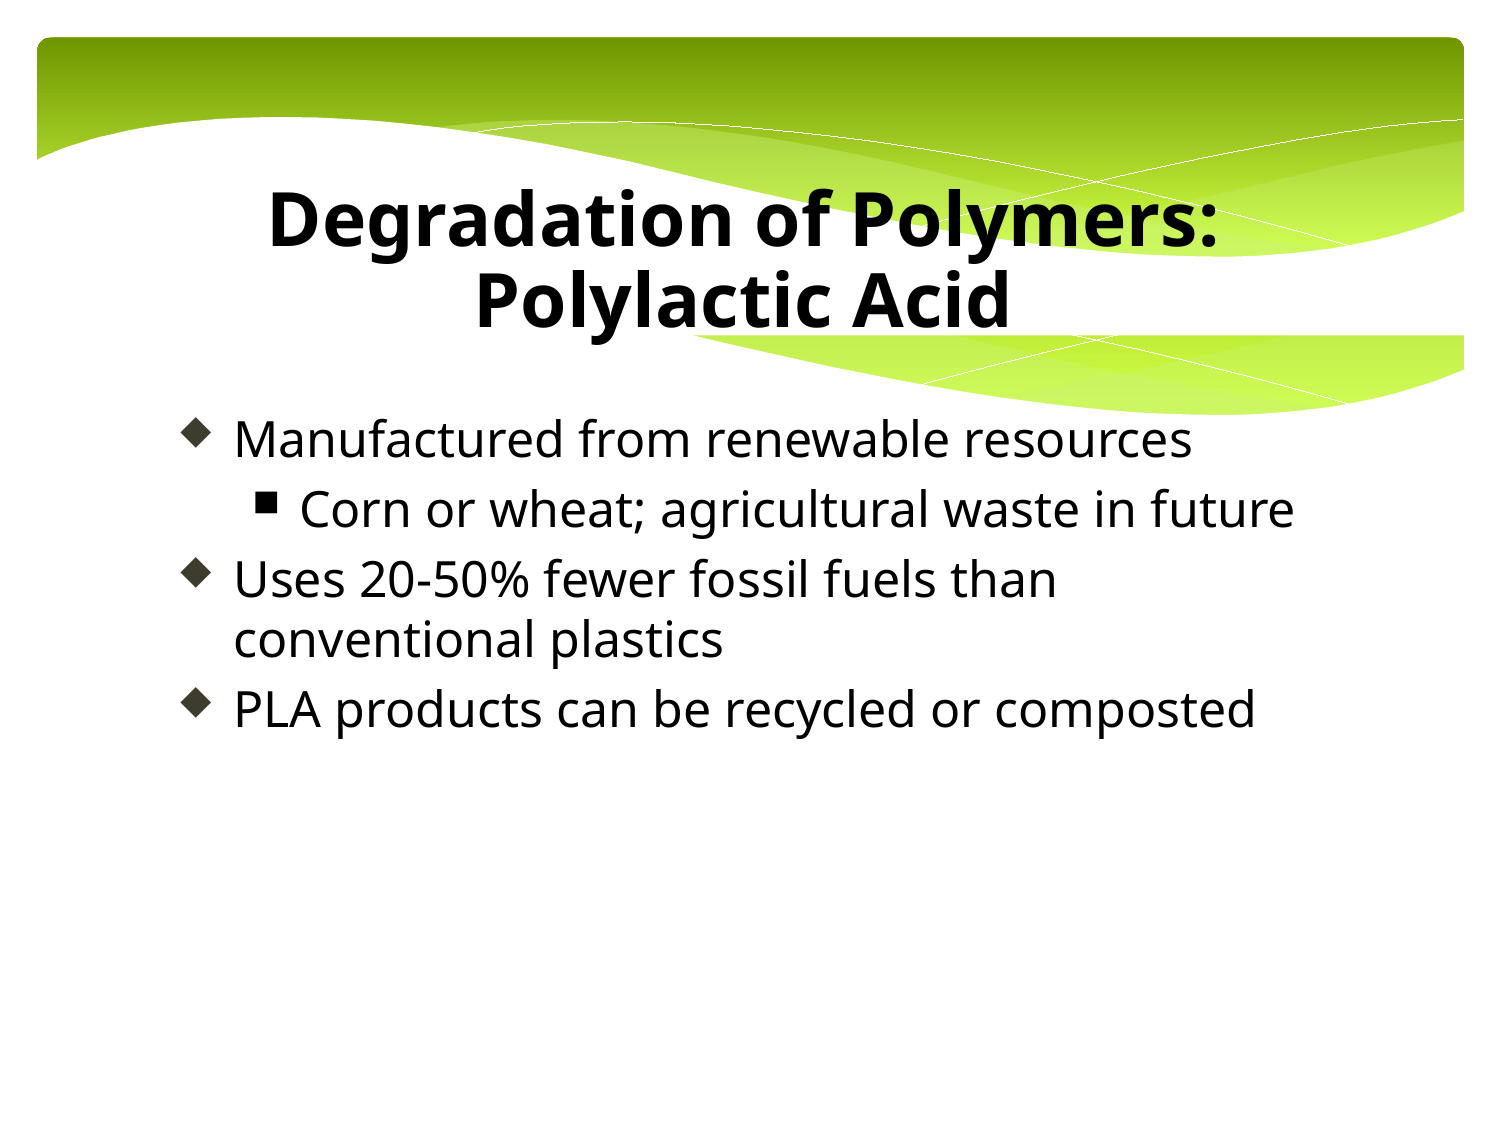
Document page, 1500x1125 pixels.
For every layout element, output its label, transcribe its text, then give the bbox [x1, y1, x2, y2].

text_box Manufactured from renewable resources Corn or wheat; agricultural waste in future Uses 20-50% fewer fossil fuels than conventional plastics PLA products can be recycled or composted [162, 399, 1375, 813]
text_box Degradation of Polymers: Polylactic Acid [112, 174, 1375, 350]
